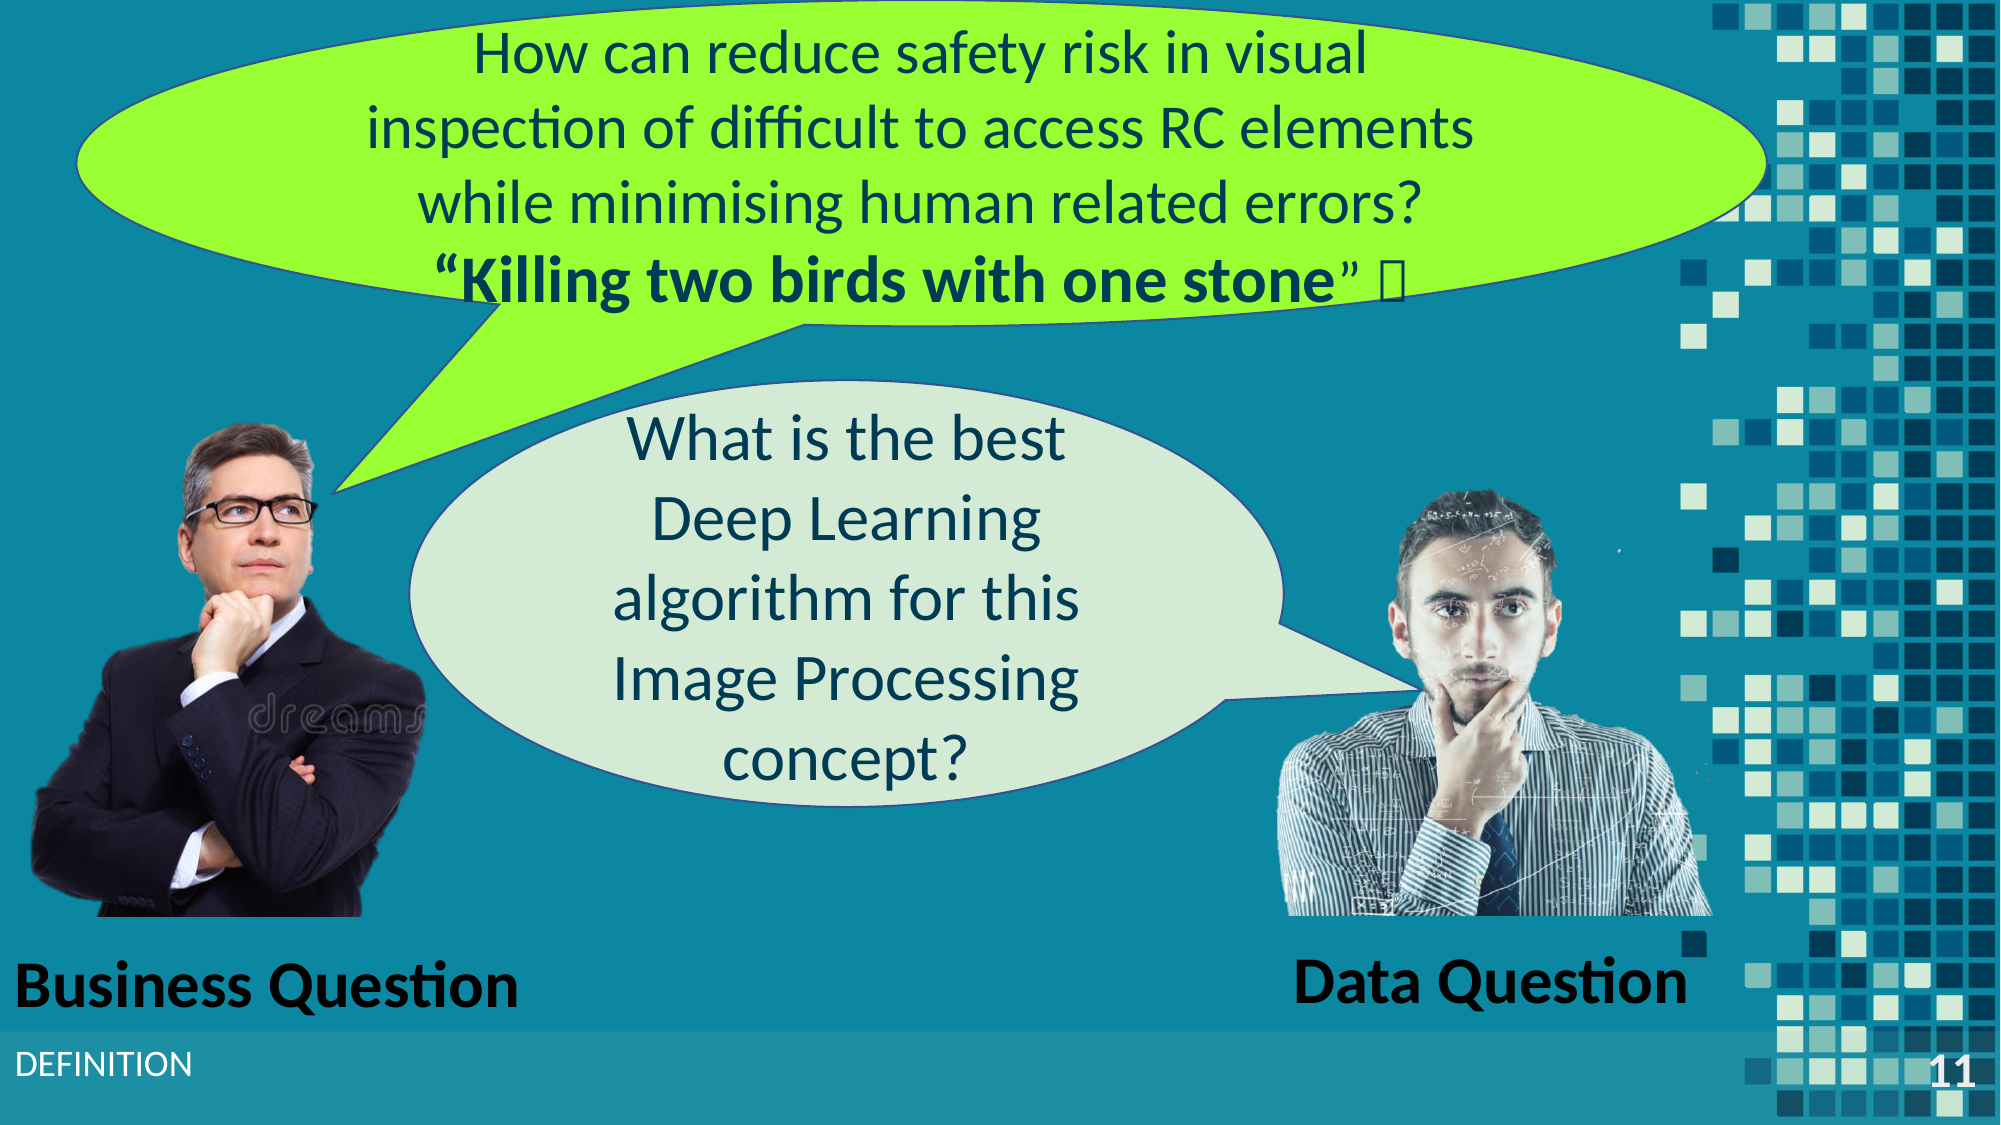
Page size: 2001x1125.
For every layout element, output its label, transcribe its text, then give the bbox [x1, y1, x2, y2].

text_box Business Question [0, 933, 593, 1028]
text_box 11 [1911, 1029, 2000, 1105]
text_box DEFINITION [0, 1030, 2000, 1125]
text_box What is the best Deep Learning algorithm for this Image Processing concept? [445, 379, 1273, 809]
text_box Data Question [1278, 930, 1732, 1025]
picture [0, 0, 2001, 1125]
text_box How can reduce safety risk in visual inspection of difficult to access RC elements while minimising human related errors? “Killing two birds with one stone”  [75, 0, 1769, 455]
